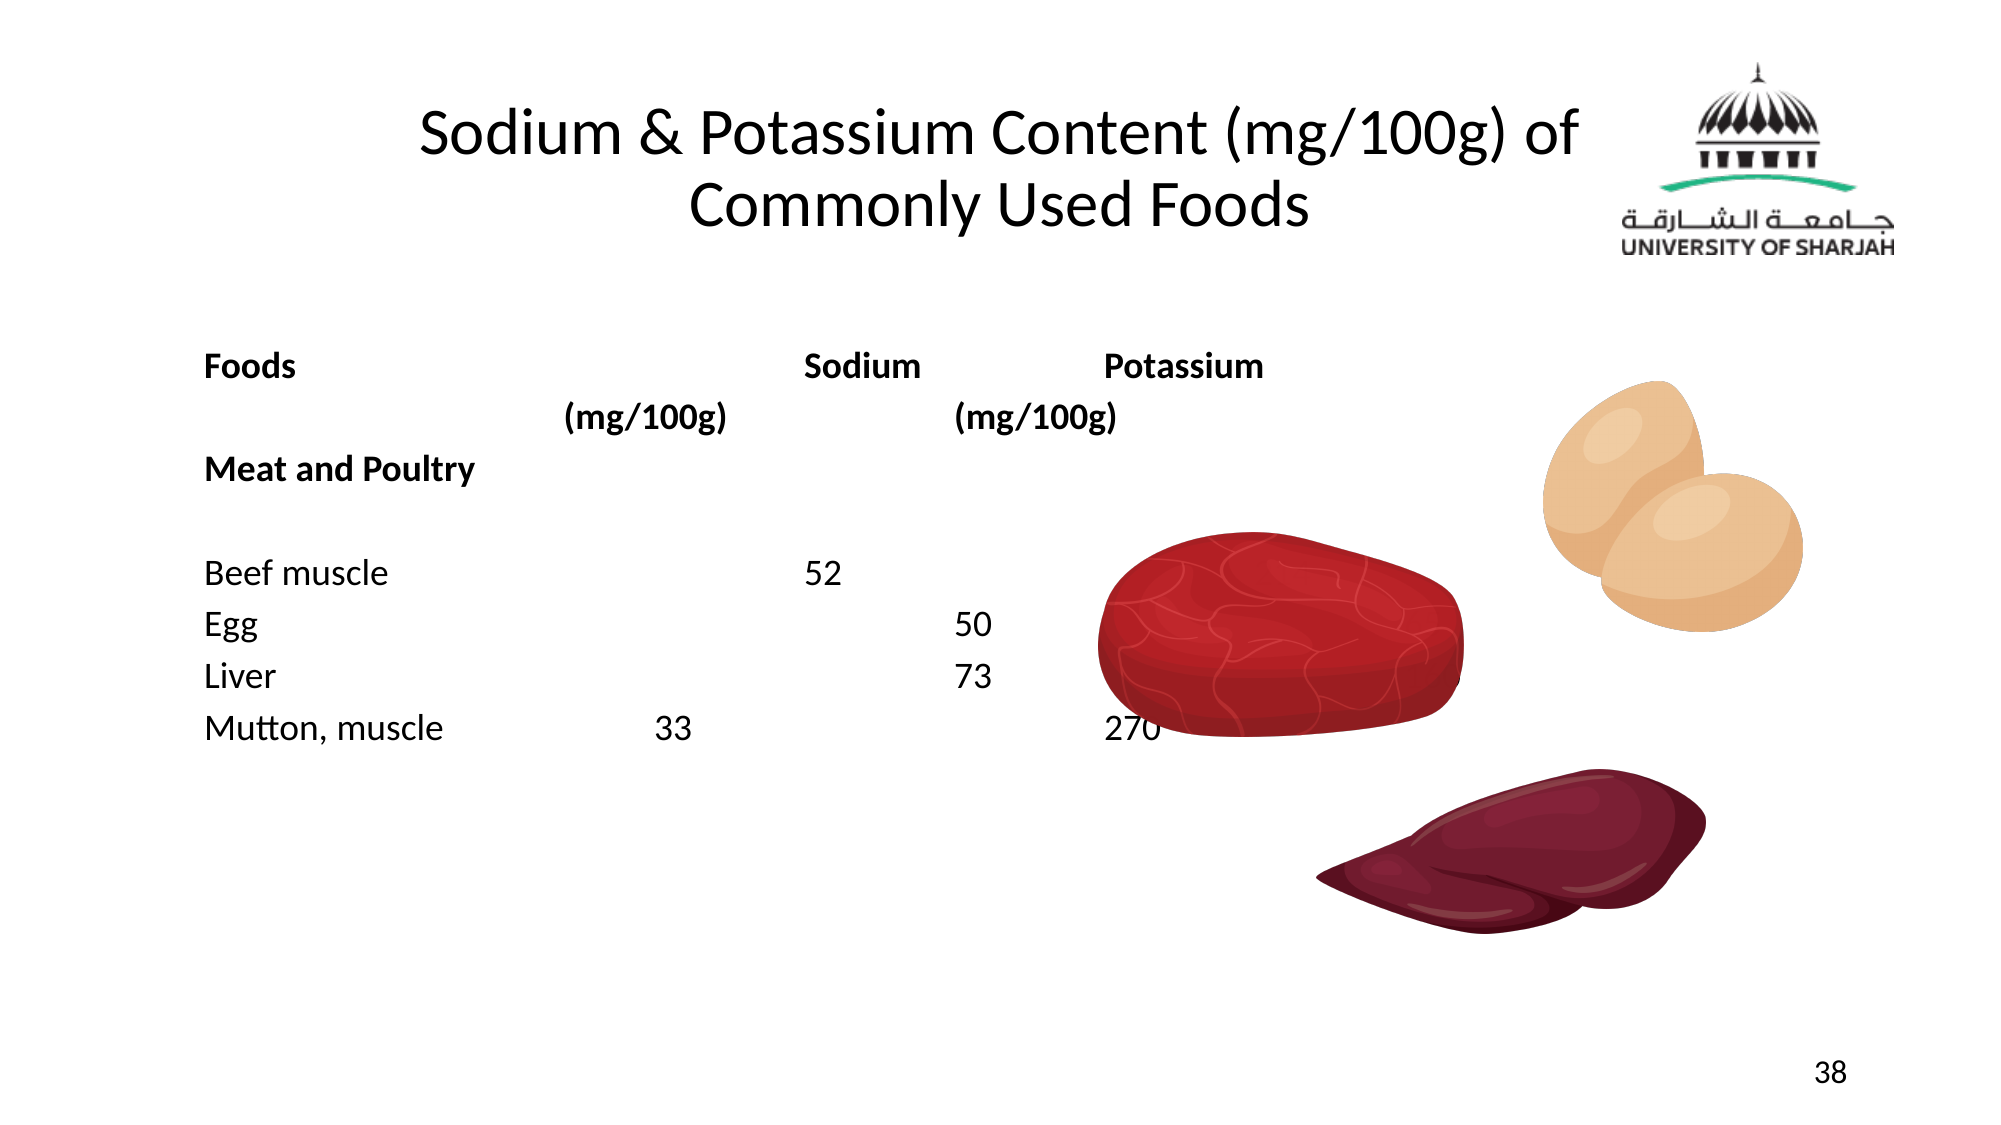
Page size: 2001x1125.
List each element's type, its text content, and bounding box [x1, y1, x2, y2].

picture [1681, 62, 1894, 255]
list Foods Sodium Potassium (mg/100g) (mg/100g) Meat and Poultry Beef muscle 52 214 Egg 50 65 Liver 73 160 Mutton, muscle 33 270 [189, 326, 1816, 1003]
title Sodium & Potassium Content (mg/100g) of Commonly Used Foods [319, 59, 1681, 278]
picture [1315, 769, 1707, 934]
slide_number ‹#› [1412, 1042, 1863, 1103]
picture [1098, 532, 1464, 737]
picture [1543, 381, 1803, 633]
